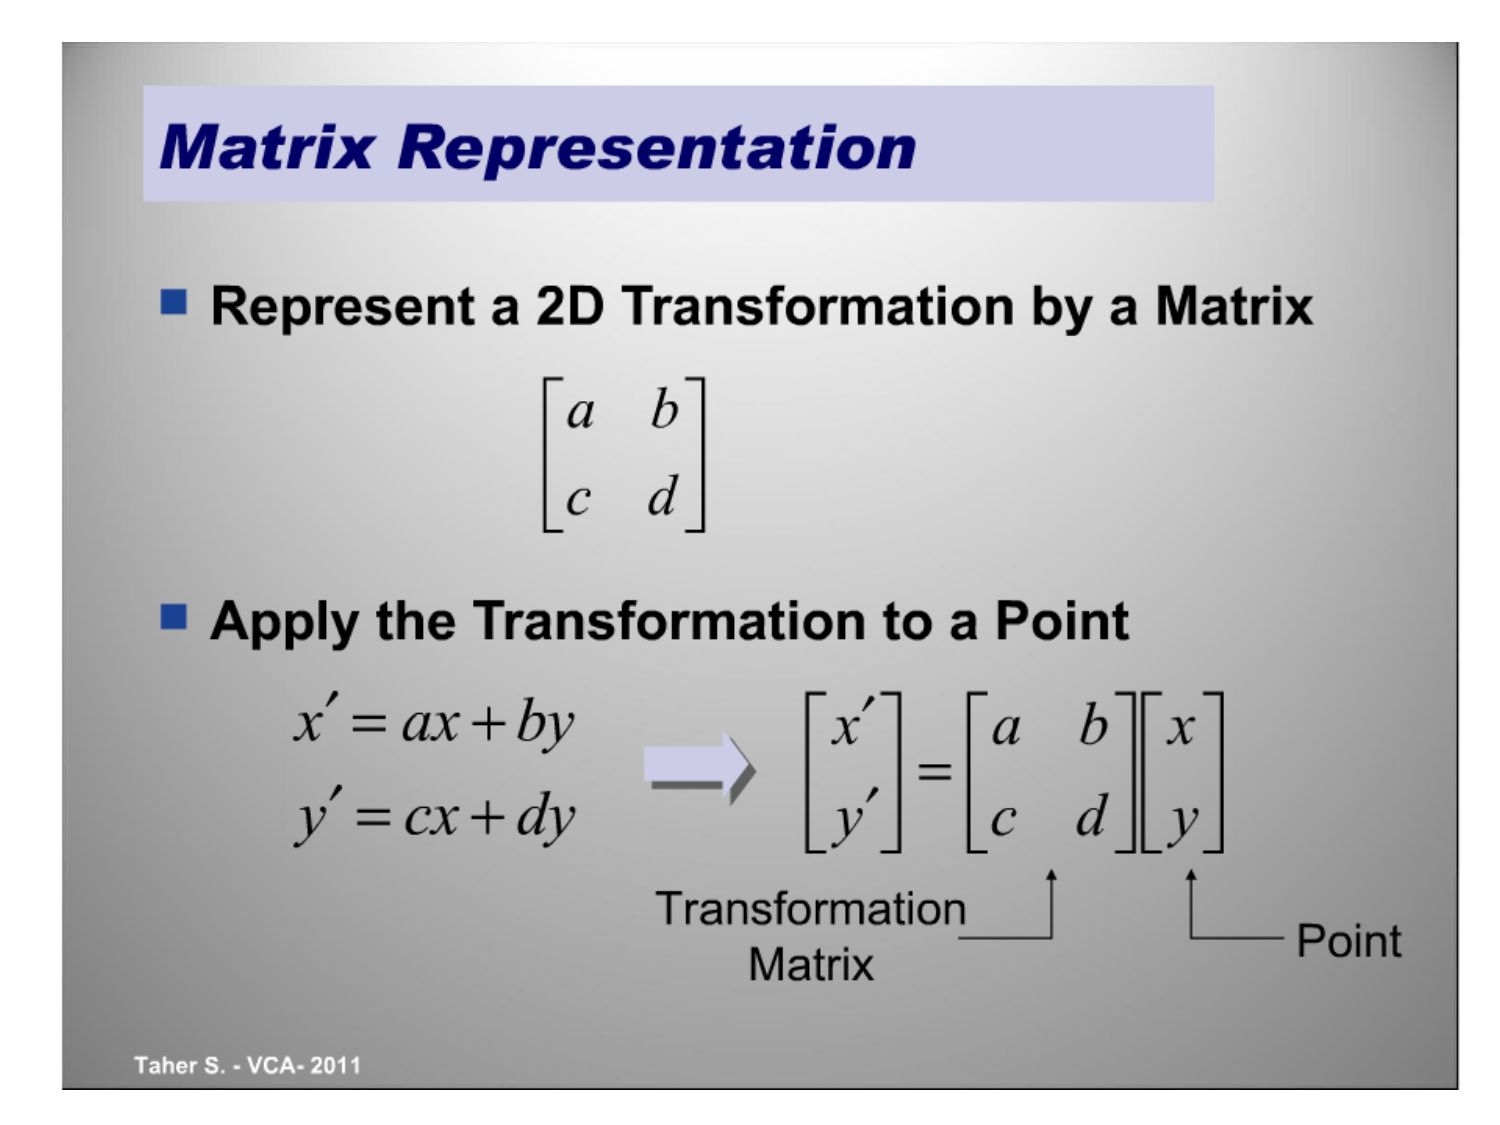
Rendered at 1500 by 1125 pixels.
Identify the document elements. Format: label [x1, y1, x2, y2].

picture [53, 42, 1471, 1090]
